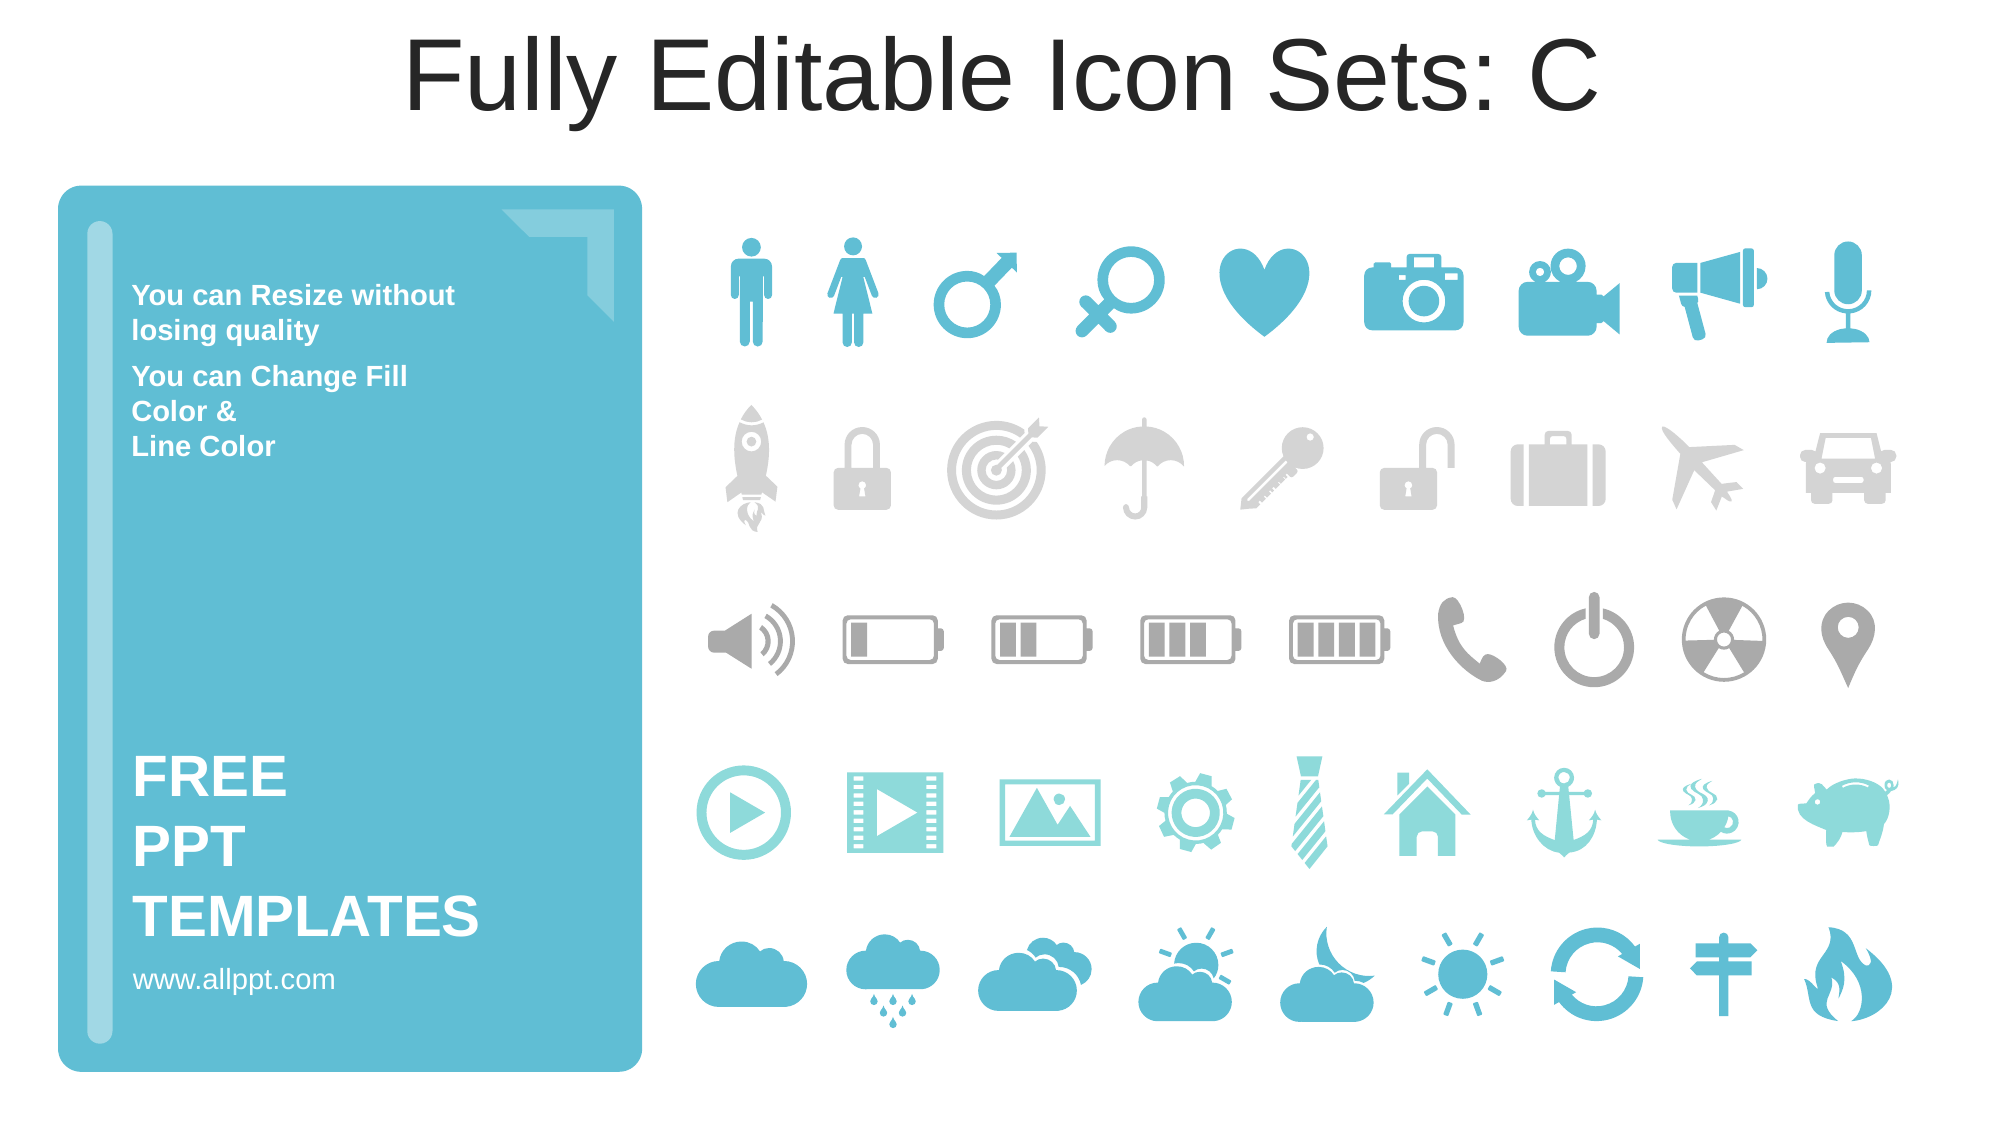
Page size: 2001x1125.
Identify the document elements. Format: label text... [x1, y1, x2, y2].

text_box [724, 403, 779, 534]
text_box [897, 1002, 908, 1018]
text_box [1486, 984, 1503, 998]
text_box [768, 601, 796, 678]
text_box [1823, 289, 1873, 344]
text_box [1137, 941, 1233, 1023]
text_box [1437, 948, 1489, 1000]
text_box [841, 614, 945, 666]
text_box [729, 236, 774, 348]
text_box [757, 623, 772, 658]
text_box [1422, 984, 1439, 998]
text_box [1517, 247, 1621, 337]
text_box [932, 251, 1019, 340]
text_box [695, 764, 793, 861]
text_box [763, 612, 784, 668]
text_box [1553, 590, 1636, 689]
text_box [1218, 247, 1311, 339]
list Fully Editable Icon Sets: C [53, 20, 1952, 140]
text_box [1381, 766, 1474, 857]
text_box [1472, 931, 1485, 948]
text_box [1436, 596, 1508, 683]
text_box [1440, 931, 1454, 948]
text_box [1833, 240, 1863, 306]
text_box [1688, 931, 1759, 1018]
text_box [707, 611, 753, 671]
text_box [878, 1002, 889, 1018]
text_box [1155, 771, 1236, 854]
text_box [845, 933, 941, 1007]
text_box [946, 415, 1051, 521]
text_box [1820, 601, 1876, 691]
text_box [1802, 926, 1894, 1023]
text_box [846, 771, 944, 854]
text_box [1290, 755, 1329, 871]
text_box [694, 940, 809, 1008]
text_box [1524, 766, 1604, 859]
text_box [1176, 926, 1188, 941]
text_box [1591, 443, 1607, 508]
text_box [977, 936, 1093, 1012]
text_box [1288, 614, 1392, 666]
text_box [888, 1014, 898, 1030]
text_box [1660, 425, 1747, 513]
text_box [999, 778, 1102, 847]
text_box [1527, 429, 1589, 508]
text_box [1139, 614, 1243, 666]
text_box [1378, 425, 1456, 511]
text_box [1442, 1000, 1454, 1018]
text_box [1363, 252, 1465, 332]
text_box [1671, 247, 1769, 342]
text_box [1074, 245, 1166, 339]
text_box [990, 614, 1094, 666]
text_box [1680, 596, 1768, 683]
text_box [1279, 923, 1378, 1023]
text_box [1796, 777, 1900, 848]
text_box [1798, 432, 1898, 505]
text_box [1420, 955, 1437, 967]
text_box [1204, 926, 1217, 941]
text_box [1509, 443, 1525, 508]
text_box [826, 236, 880, 349]
text_box [1488, 955, 1506, 967]
text_box [832, 425, 892, 511]
text_box [1239, 426, 1325, 511]
text_box [1553, 975, 1645, 1023]
text_box [1103, 416, 1186, 521]
text_box [1655, 777, 1744, 848]
text_box [1471, 1000, 1484, 1018]
text_box [1219, 947, 1235, 959]
text_box [1549, 926, 1641, 974]
